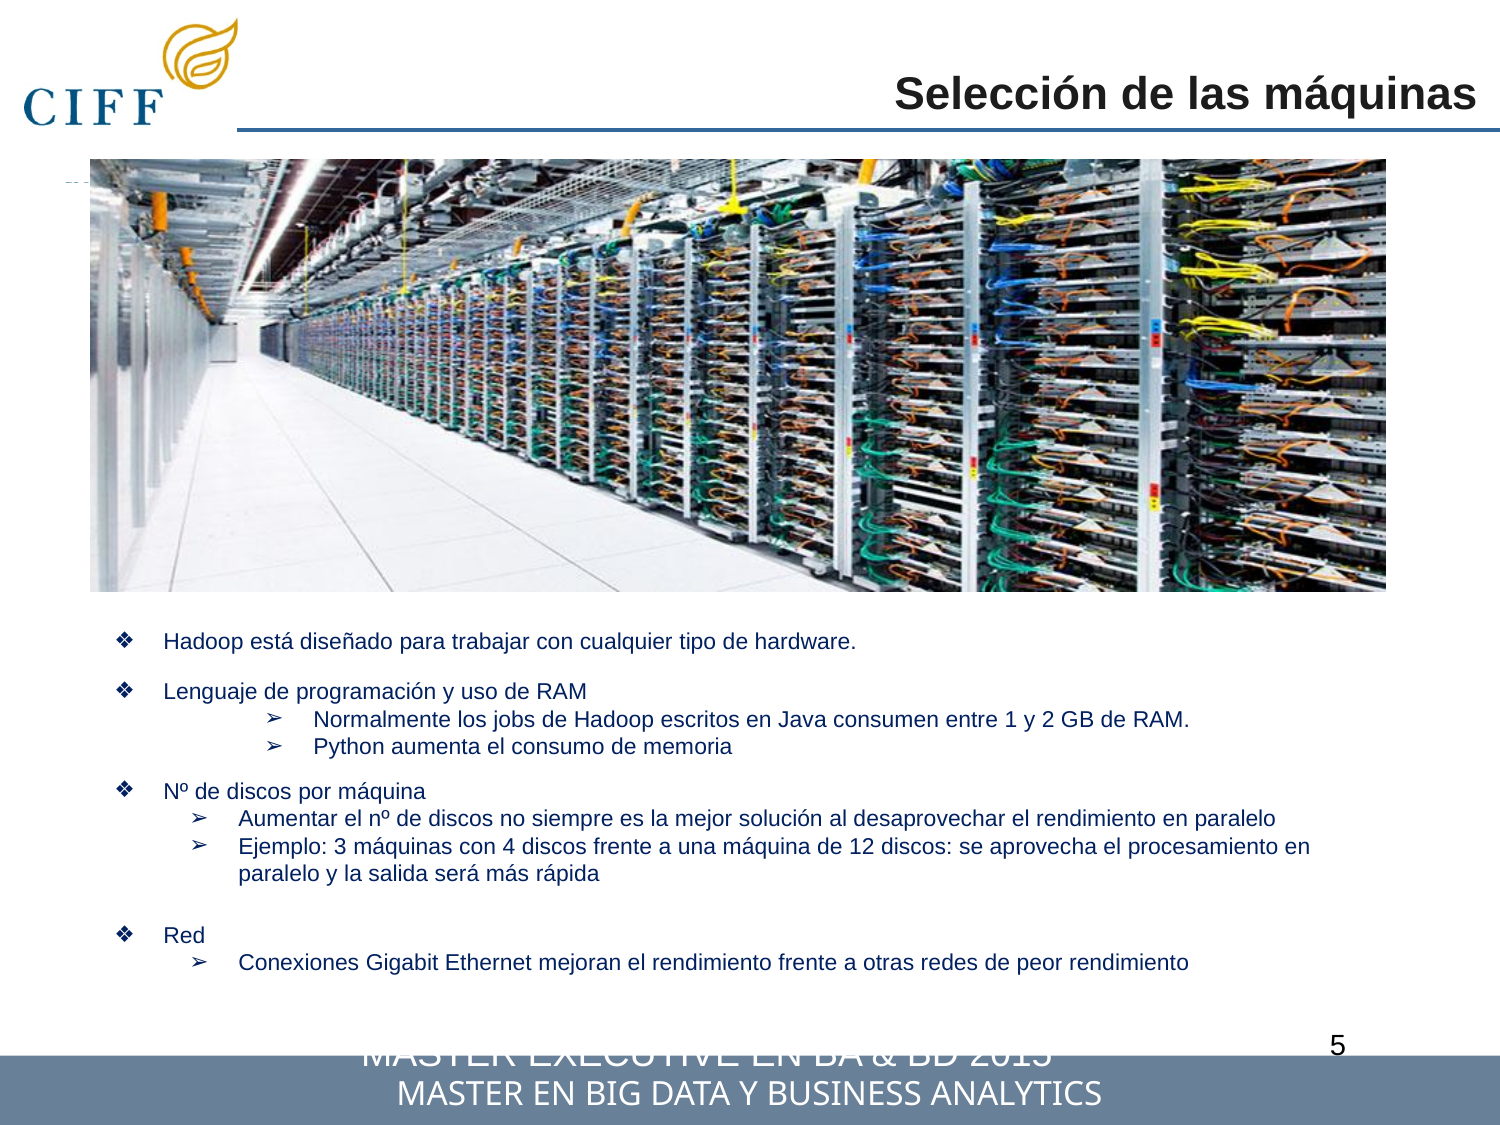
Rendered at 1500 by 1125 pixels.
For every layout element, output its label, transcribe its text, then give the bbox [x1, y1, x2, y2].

text_box Nº de discos por máquina Aumentar el nº de discos no siempre es la mejor solución al desaprovechar el rendimiento en paralelo Ejemplo: 3 máquinas con 4 discos frente a una máquina de 12 discos: se aprovecha el procesamiento en paralelo y la salida será más rápida [73, 791, 1408, 913]
picture [90, 159, 1387, 593]
picture [24, 17, 238, 129]
slide_number ‹#› [1314, 1018, 1422, 1075]
text_box Red Conexiones Gigabit Ethernet mejoran el rendimiento frente a otras redes de peor rendimiento [73, 913, 1408, 998]
text_box Hadoop está diseñado para trabajar con cualquier tipo de hardware. [73, 619, 1408, 669]
text_box Selección de las máquinas [260, 55, 1493, 244]
text_box Lenguaje de programación y uso de RAM Normalmente los jobs de Hadoop escritos en Java consumen entre 1 y 2 GB de RAM. Python aumenta el consumo de memoria [73, 669, 1408, 791]
